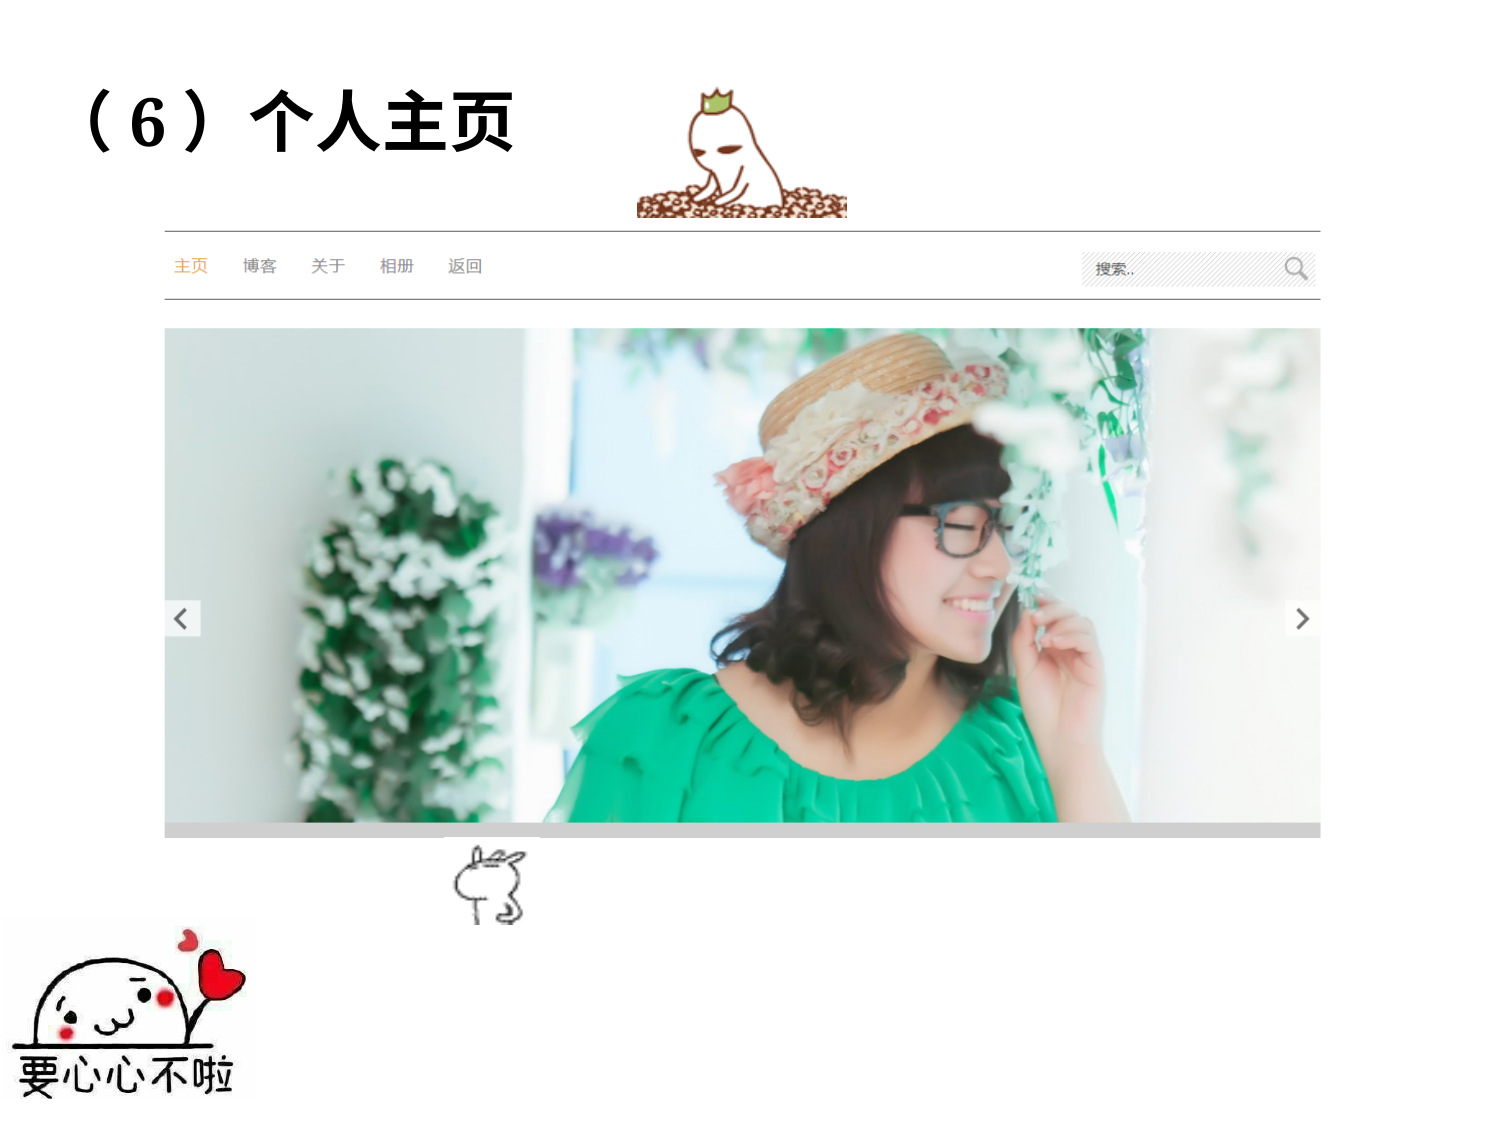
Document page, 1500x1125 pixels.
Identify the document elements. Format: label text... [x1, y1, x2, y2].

picture [636, 23, 847, 218]
picture [2, 918, 256, 1099]
text_box （6）个人主页 [31, 72, 531, 168]
picture [43, 219, 1400, 925]
